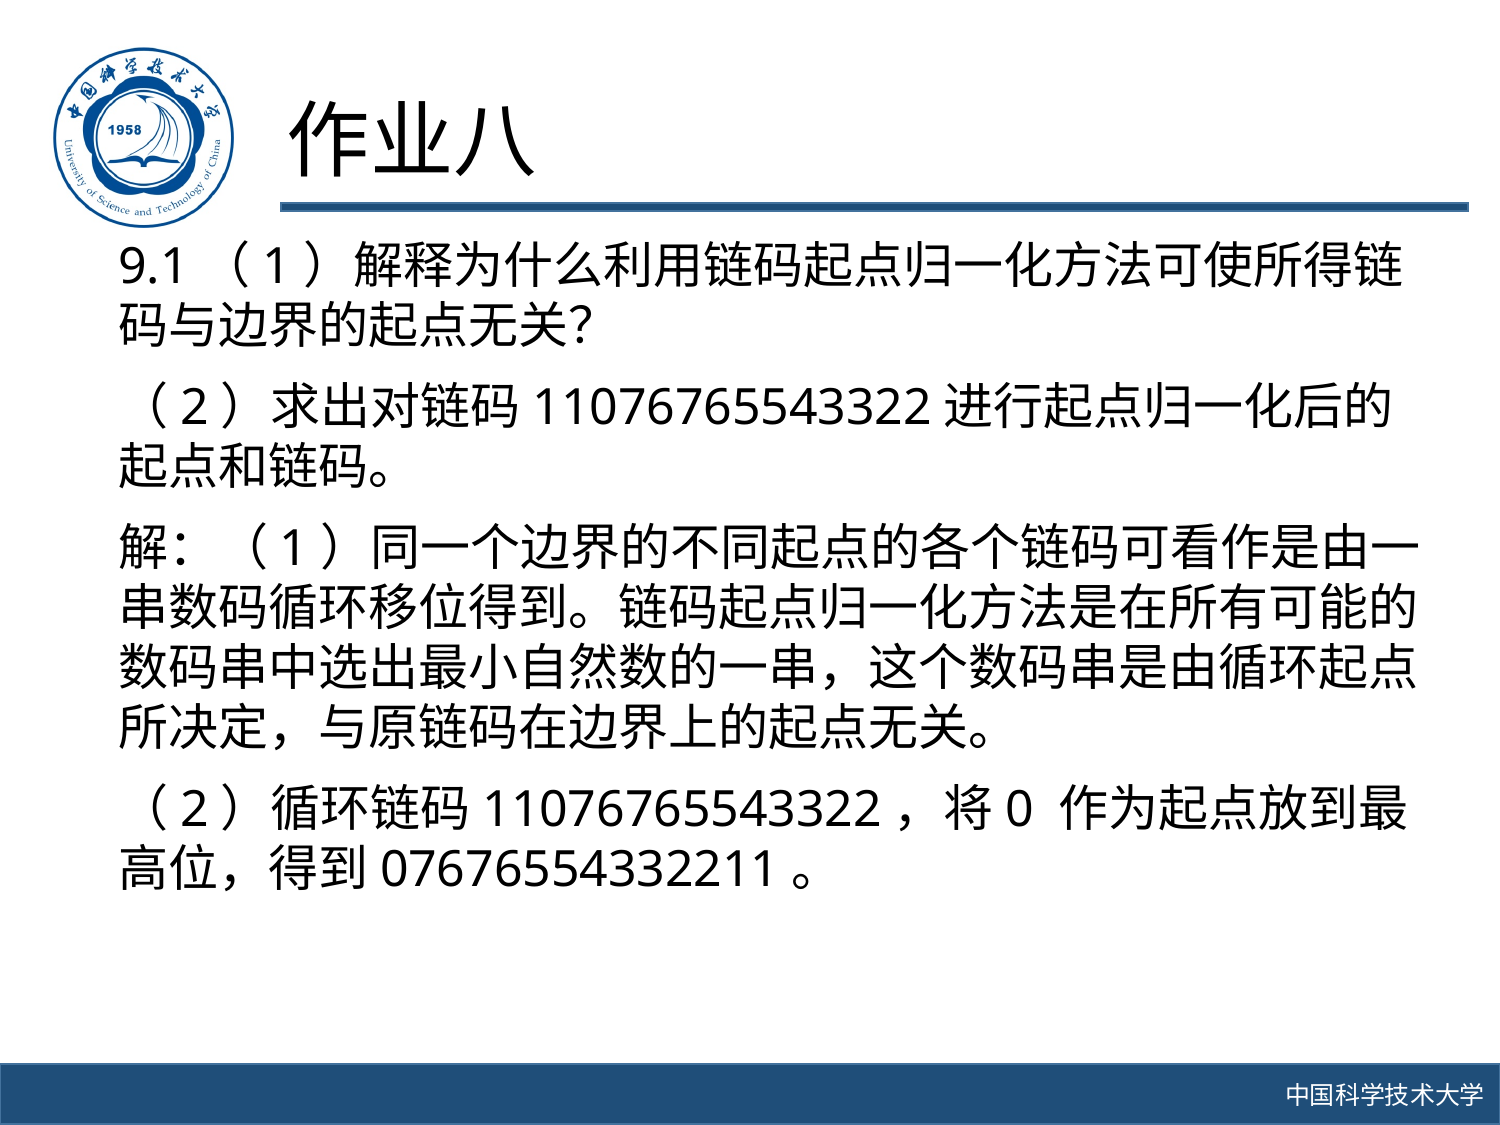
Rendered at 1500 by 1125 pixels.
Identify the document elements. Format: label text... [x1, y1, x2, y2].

picture [49, 39, 234, 228]
list 9.1（1）解释为什么利用链码起点归一化方法可使所得链码与边界的起点无关？ （2）求出对链码11076765543322进行起点归一化后的起点和链码。 解：（1）同一个边界的不同起点的各个链码可看作是由一串数码循环移位得到。链码起点归一化方法是在所有可能的数码串中选出最小自然数的一串，这个数码串是由循环起点所决定，与原链码在边界上的起点无关。 （2）循环链码11076765543322，将0 作为起点放到最高位，得到07676554332211。 [103, 226, 1451, 1125]
title 作业八 [271, 45, 1469, 242]
